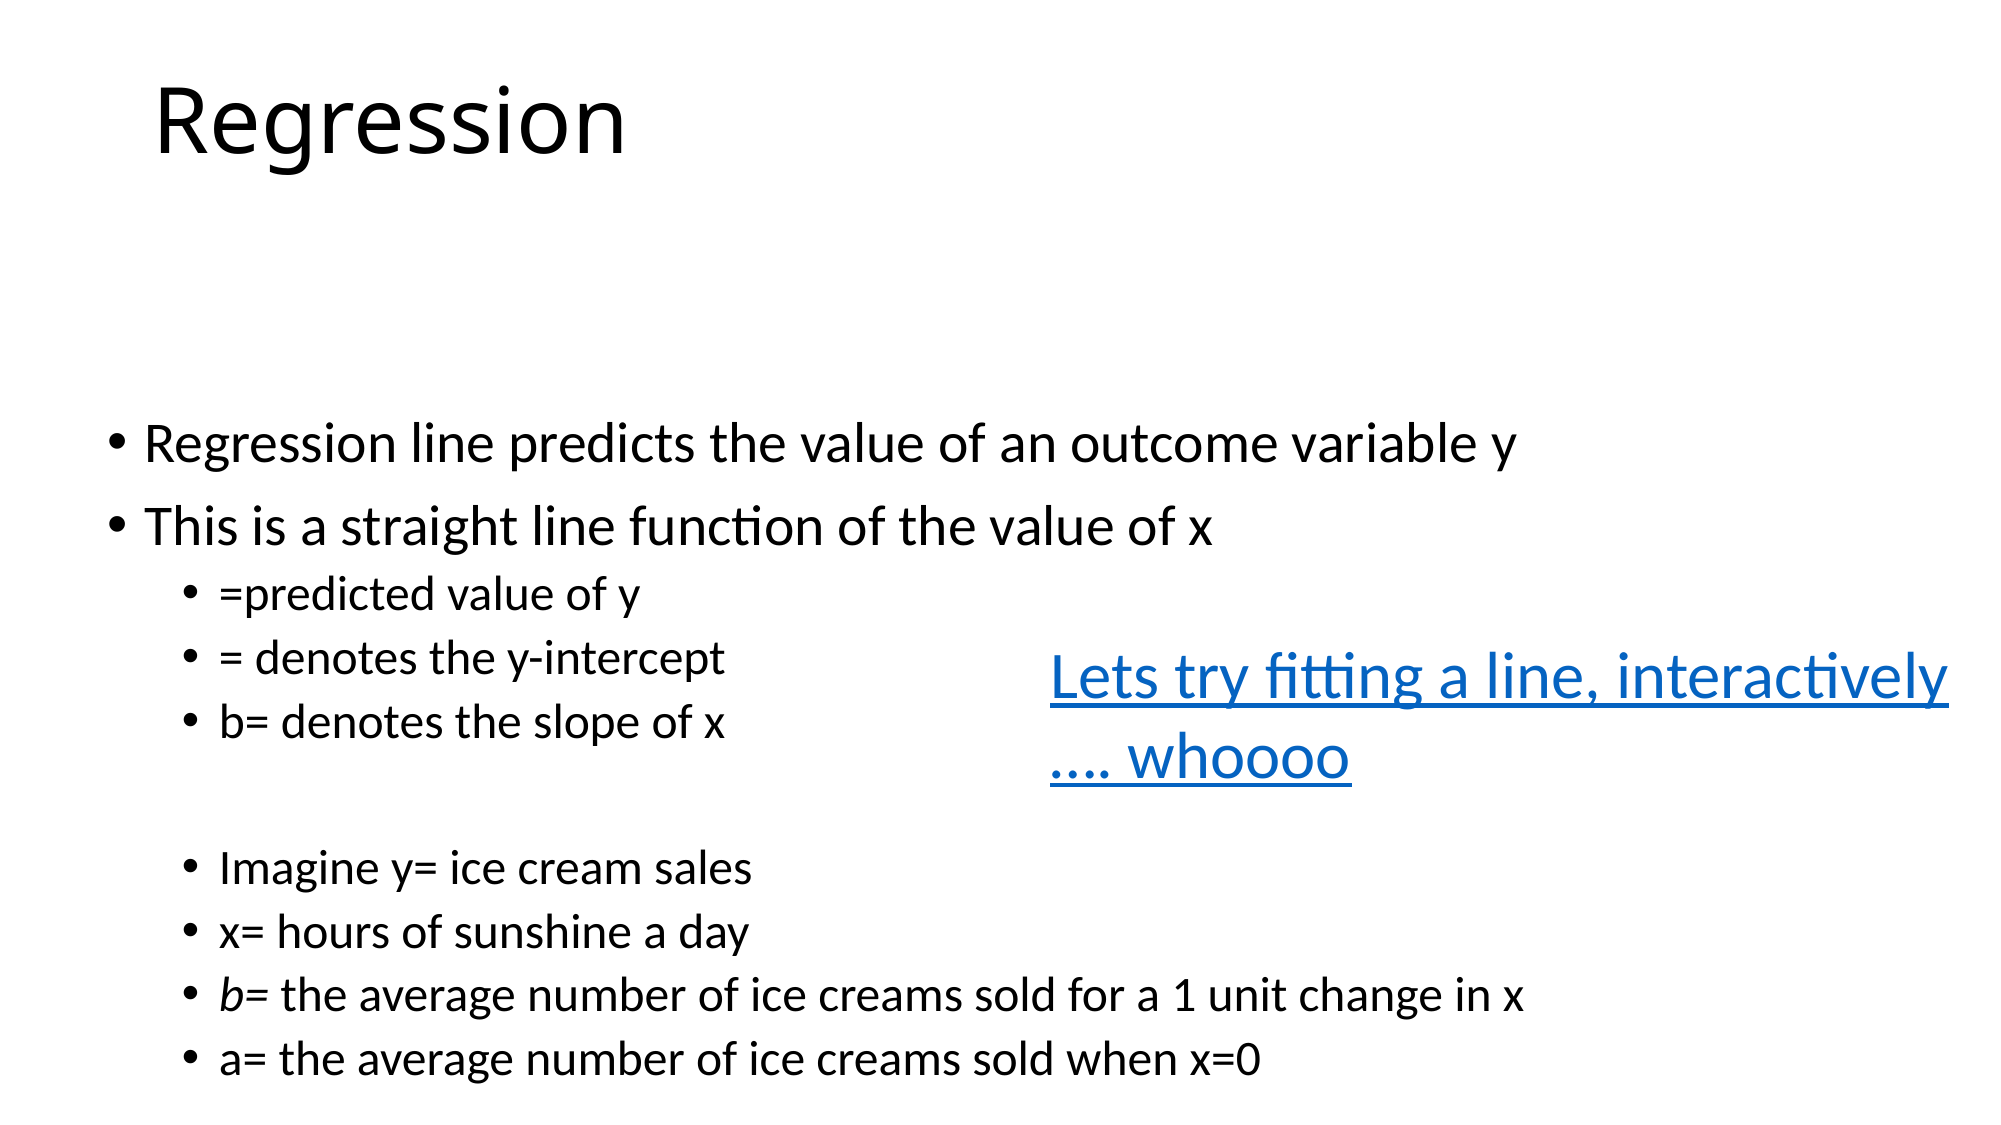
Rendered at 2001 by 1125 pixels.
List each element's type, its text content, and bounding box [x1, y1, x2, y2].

text_box Lets try fitting a line, interactively …. whoooo [1035, 624, 2000, 800]
title Regression [137, 15, 1863, 233]
